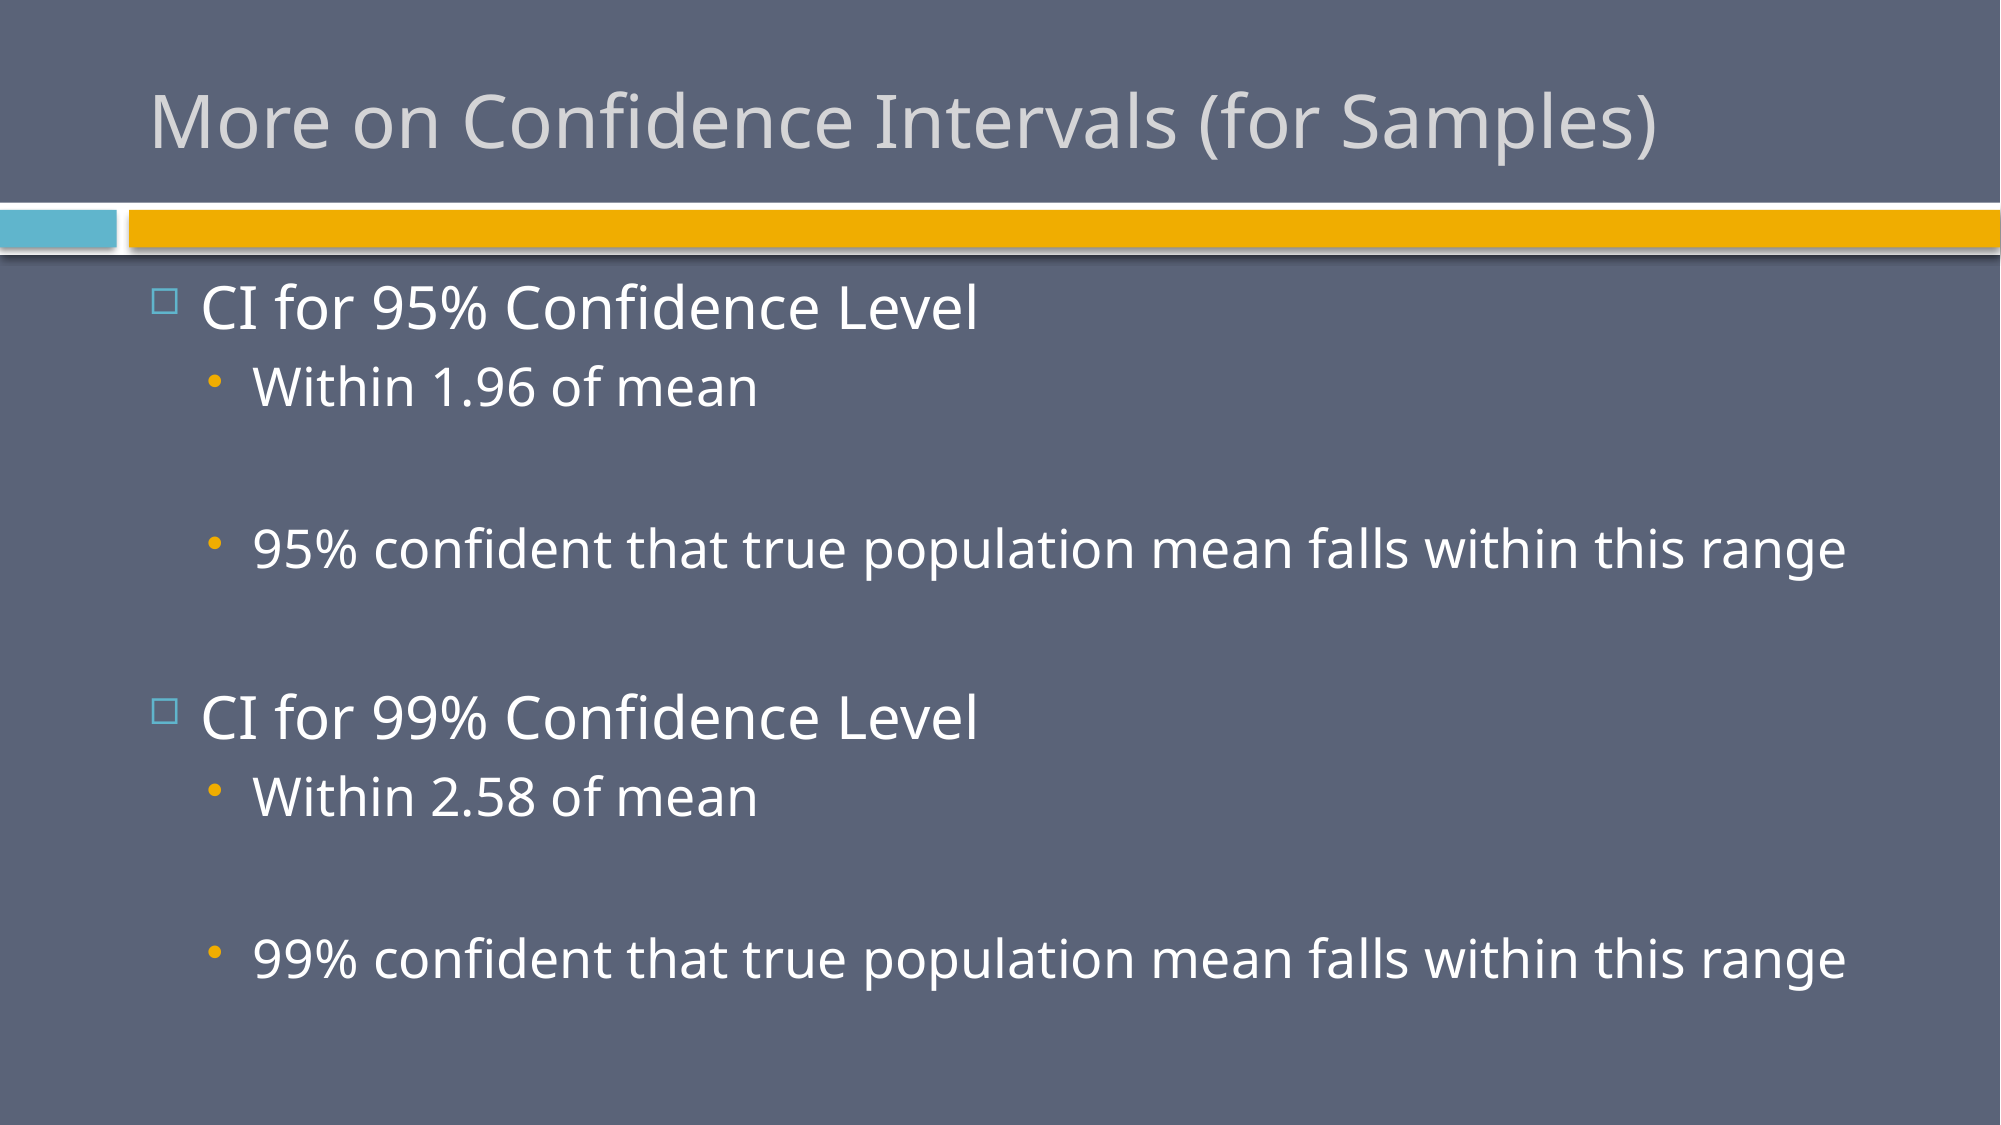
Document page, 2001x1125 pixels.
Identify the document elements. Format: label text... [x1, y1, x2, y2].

title More on Confidence Intervals (for Samples) [133, 37, 1918, 201]
